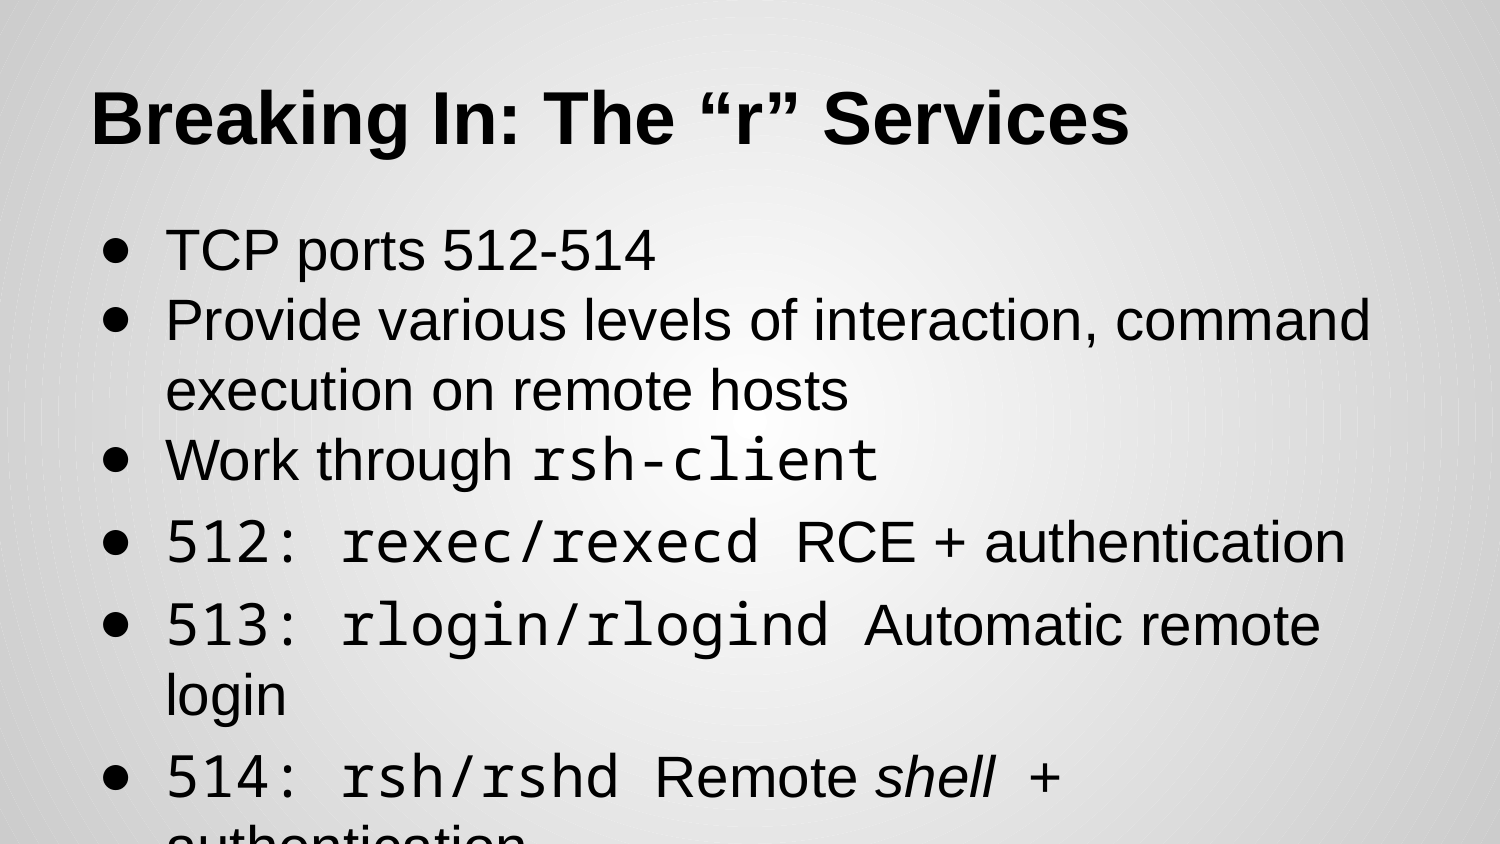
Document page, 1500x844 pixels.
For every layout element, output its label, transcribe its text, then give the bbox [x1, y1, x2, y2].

list TCP ports 512-514 Provide various levels of interaction, command execution on remote hosts Work through rsh-client 512: rexec/rexecd RCE + authentication 513: rlogin/rlogind Automatic remote login 514: rsh/rshd Remote shell + authentication FOR LAN USE ONLY!!!!!!! [75, 196, 1425, 808]
title Breaking In: The “r” Services [75, 33, 1425, 175]
